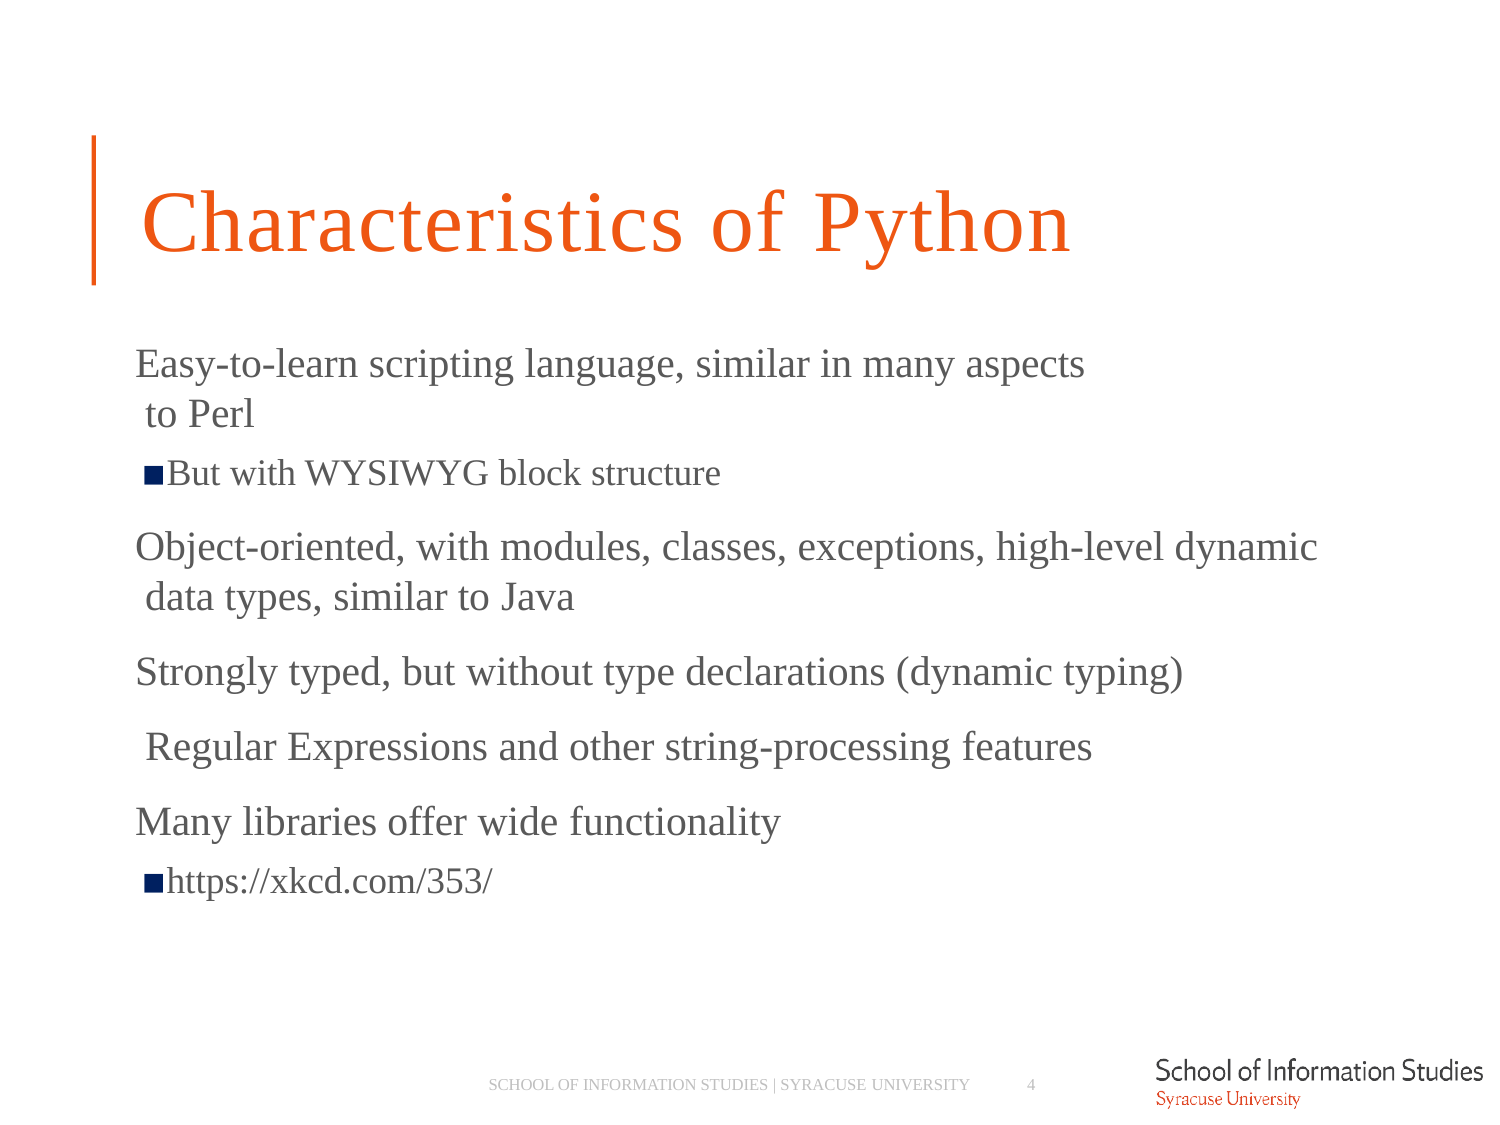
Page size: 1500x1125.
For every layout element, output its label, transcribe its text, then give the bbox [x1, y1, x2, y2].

slide_number 4 [1020, 1073, 1042, 1125]
text_box Easy-to-learn scripting language, similar in many aspects to Perl But with WYSIWYG block structure Object-oriented, with modules, classes, exceptions, high-level dynamic data types, similar to Java Strongly typed, but without type declarations (dynamic typing) Regular Expressions and other string-processing features Many libraries offer wide functionality https://xkcd.com/353/ [132, 333, 1323, 902]
picture [1156, 1058, 1483, 1109]
title Characteristics of Python [138, 162, 1080, 333]
footer SCHOOL OF INFORMATION STUDIES | SYRACUSE UNIVERSITY [486, 1073, 979, 1125]
